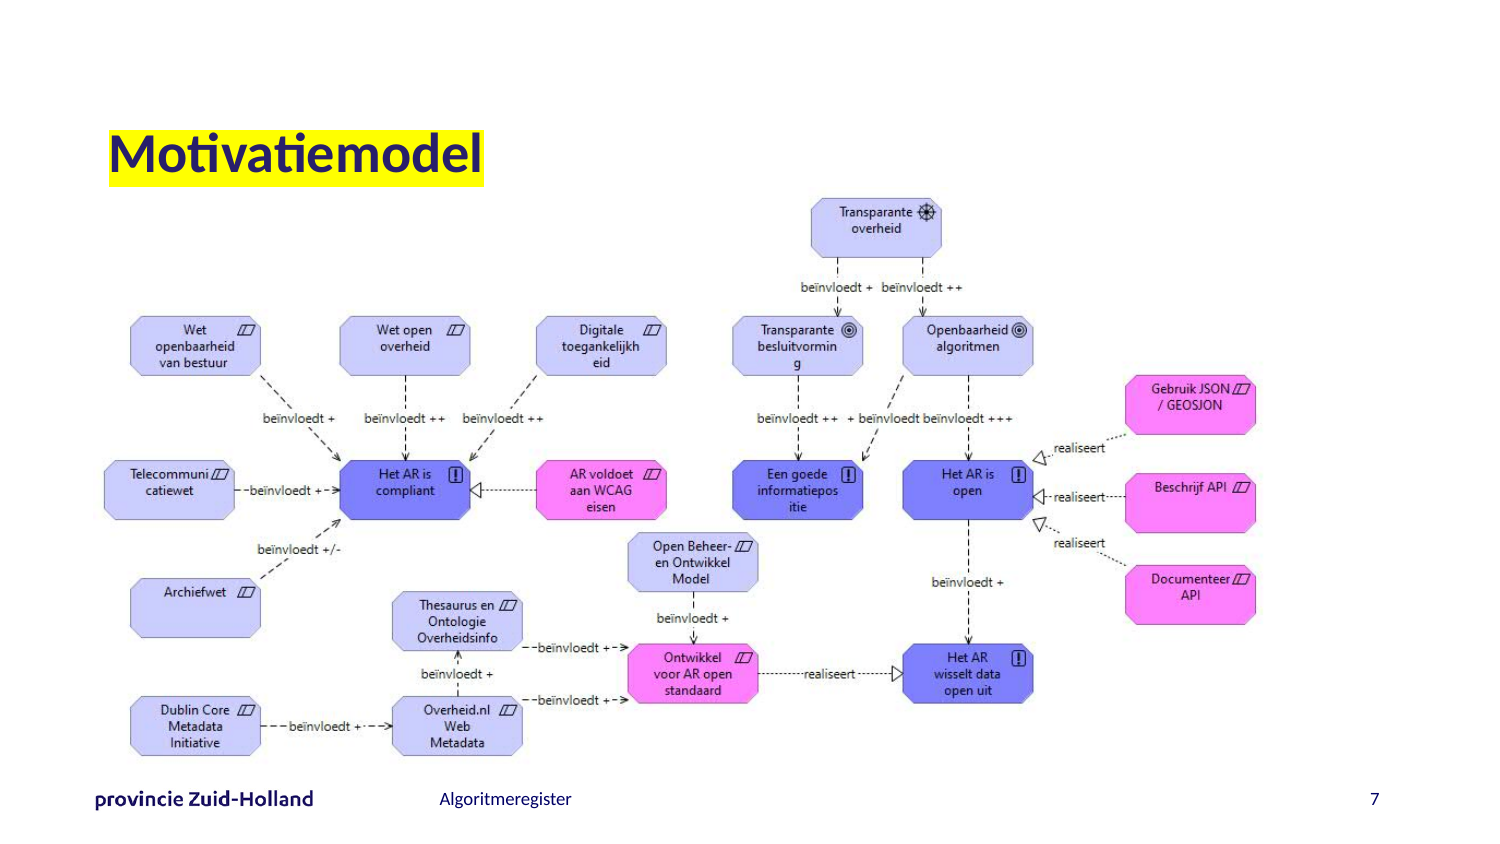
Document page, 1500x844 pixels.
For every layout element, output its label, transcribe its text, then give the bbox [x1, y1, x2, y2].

picture [0, 0, 1500, 844]
slide_number 6 [1029, 786, 1380, 810]
title Motivatiemodel [93, 116, 1380, 198]
footer Algoritmeregister [439, 786, 915, 810]
